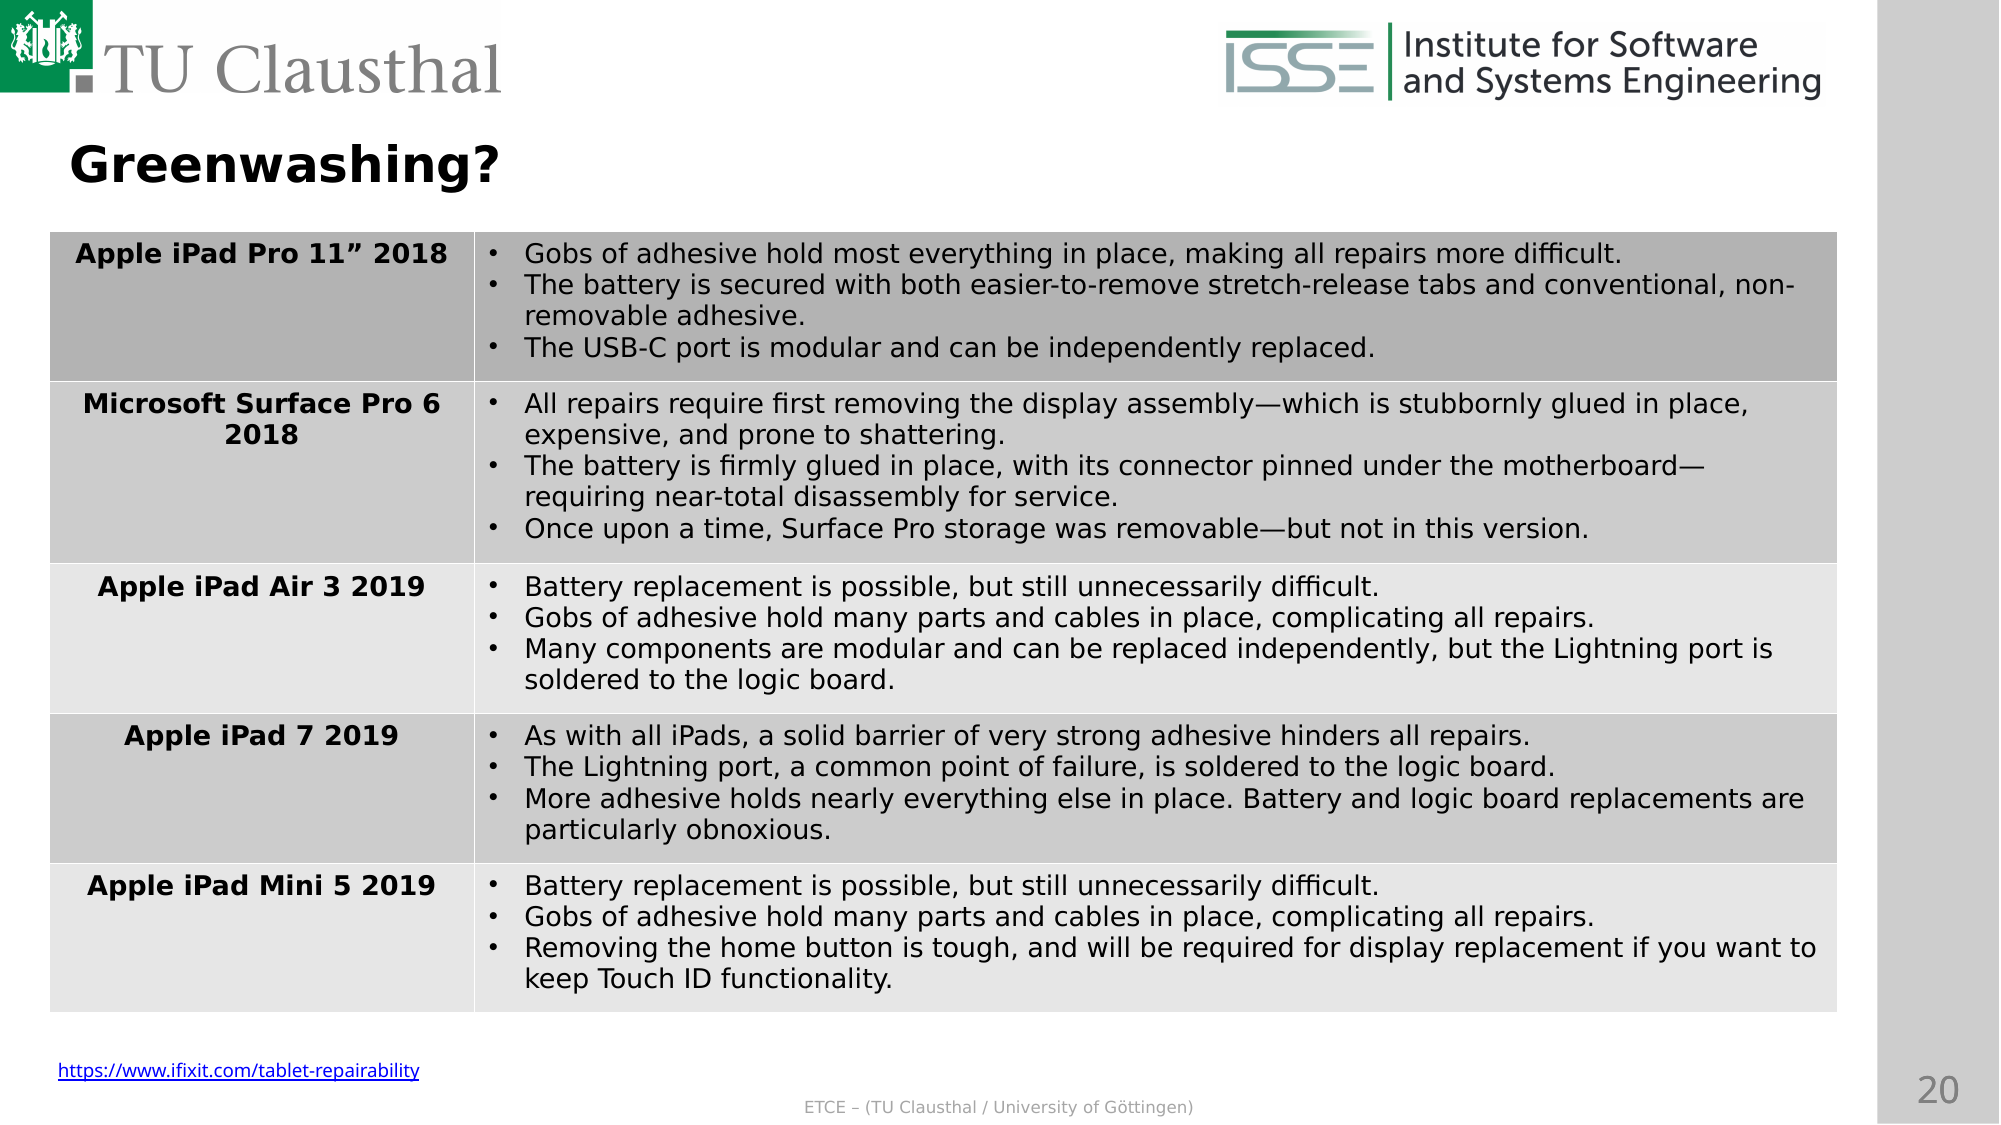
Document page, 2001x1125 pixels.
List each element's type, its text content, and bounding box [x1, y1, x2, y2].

table_cell Battery replacement is possible, but still unnecessarily difficult. Gobs of adhesive hold many parts and cables in place, complicating all repairs. Many components are modular and can be replaced independently, but the Lightning port is soldered to the logic board. [475, 564, 1837, 713]
text_box https://www.ifixit.com/tablet-repairability [43, 1051, 1106, 1092]
table_cell All repairs require first removing the display assembly—which is stubbornly glued in place, expensive, and prone to shattering. The battery is firmly glued in place, with its connector pinned under the motherboard—requiring near-total disassembly for service. Once upon a time, Surface Pro storage was removable—but not in this version. [475, 382, 1837, 563]
table_cell Apple iPad 7 2019 [50, 714, 474, 863]
table_header Gobs of adhesive hold most everything in place, making all repairs more difficult. The battery is secured with both easier-to-remove stretch-release tabs and conventional, non-removable adhesive. The USB-C port is modular and can be independently replaced. [475, 232, 1837, 381]
table_header Apple iPad Pro 11” 2018 [50, 232, 474, 381]
picture [1218, 22, 1826, 107]
table_cell Microsoft Surface Pro 6 2018 [50, 382, 474, 563]
table_cell Apple iPad Mini 5 2019 [50, 864, 474, 1012]
table_cell Apple iPad Air 3 2019 [50, 564, 474, 713]
table_cell As with all iPads, a solid barrier of very strong adhesive hinders all repairs. The Lightning port, a common point of failure, is soldered to the logic board. More adhesive holds nearly everything else in place. Battery and logic board replacements are particularly obnoxious. [475, 714, 1837, 863]
text_box Greenwashing? [55, 125, 1818, 207]
picture [0, 0, 501, 93]
table_cell Battery replacement is possible, but still unnecessarily difficult. Gobs of adhesive hold many parts and cables in place, complicating all repairs. Removing the home button is tough, and will be required for display replacement if you want to keep Touch ID functionality. [475, 864, 1837, 1012]
